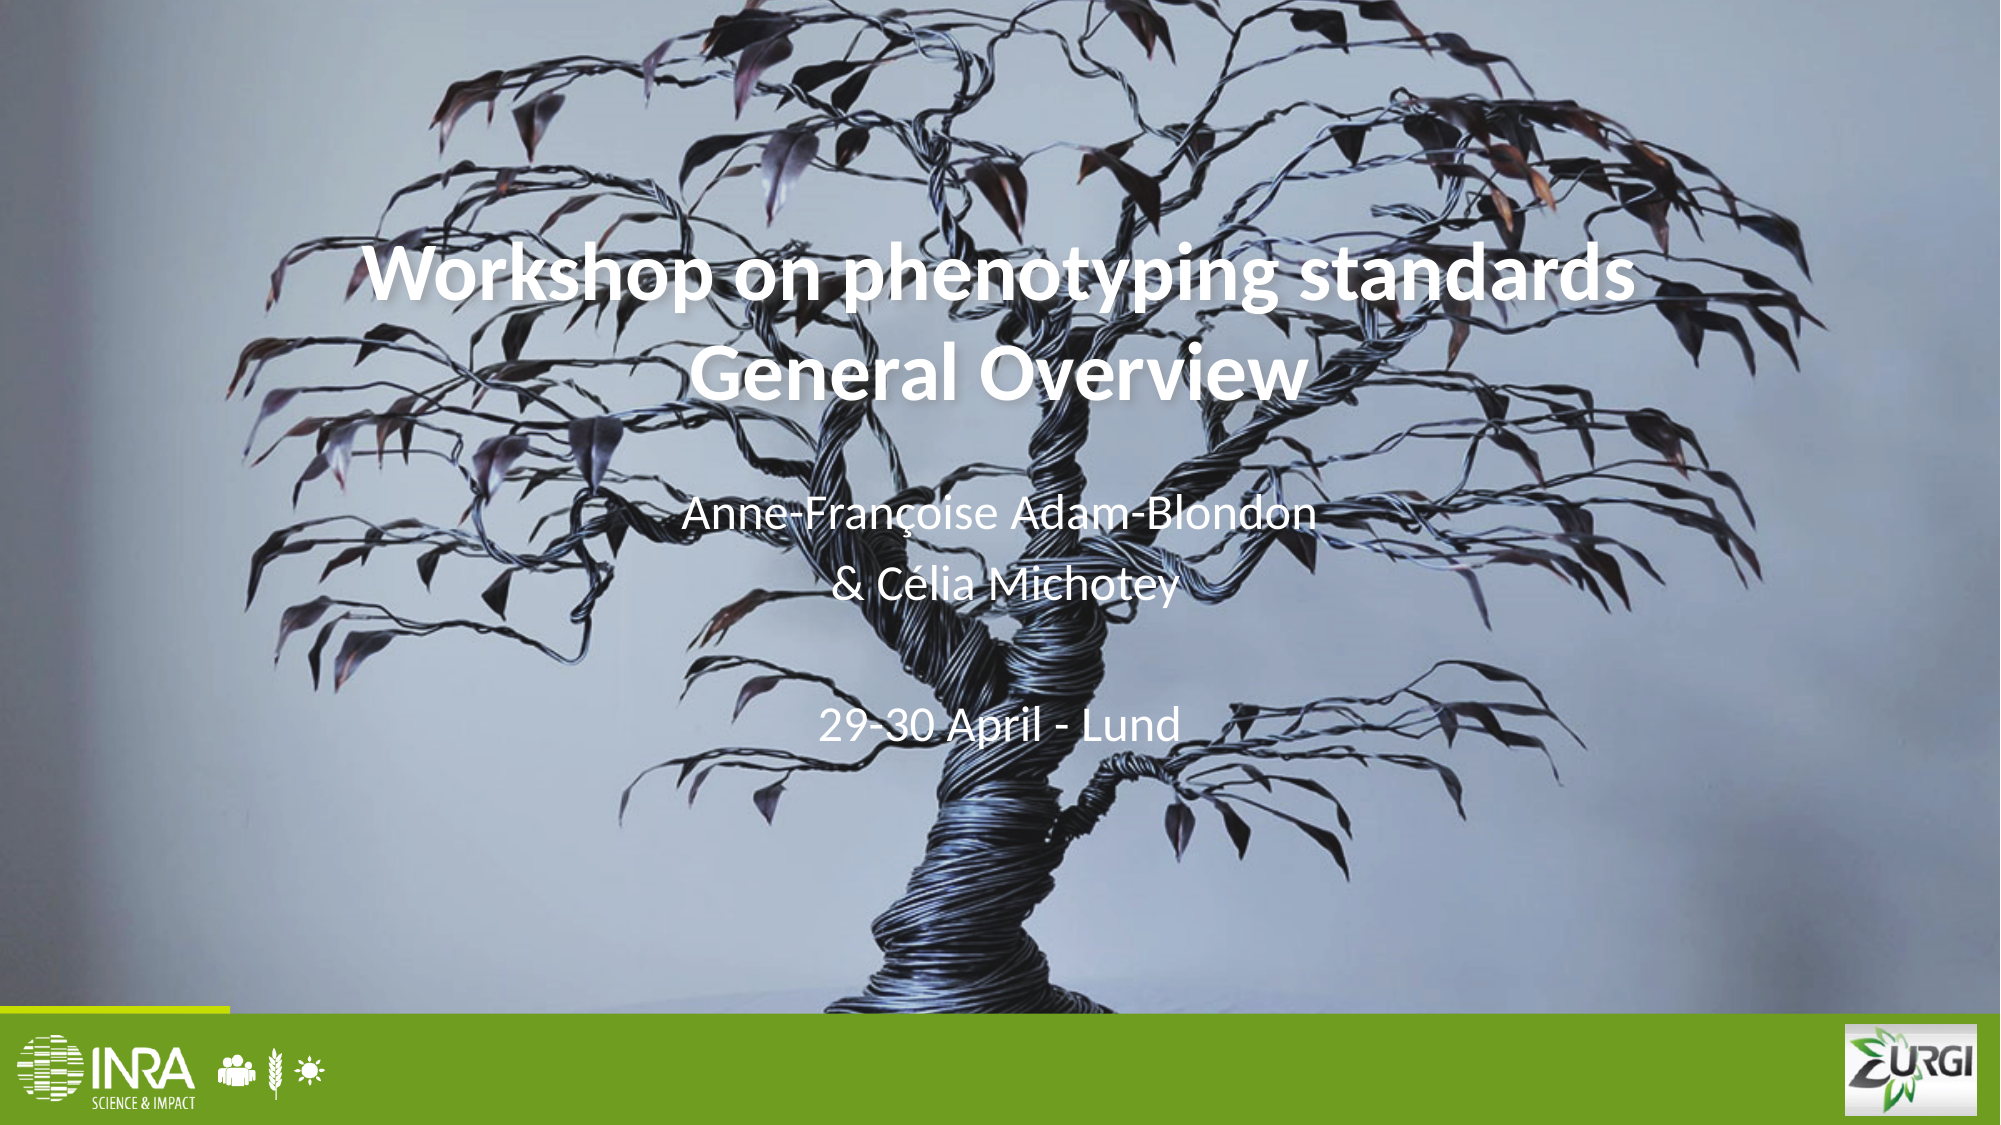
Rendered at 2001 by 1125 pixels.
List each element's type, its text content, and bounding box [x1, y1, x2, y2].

picture [17, 1035, 195, 1109]
title Workshop on phenotyping standards General Overview [220, 196, 1780, 438]
picture [1845, 1024, 1977, 1116]
subtitle Anne-Françoise Adam-Blondon & Célia Michotey 29-30 April - Lund [300, 471, 1700, 760]
picture [218, 1048, 325, 1100]
